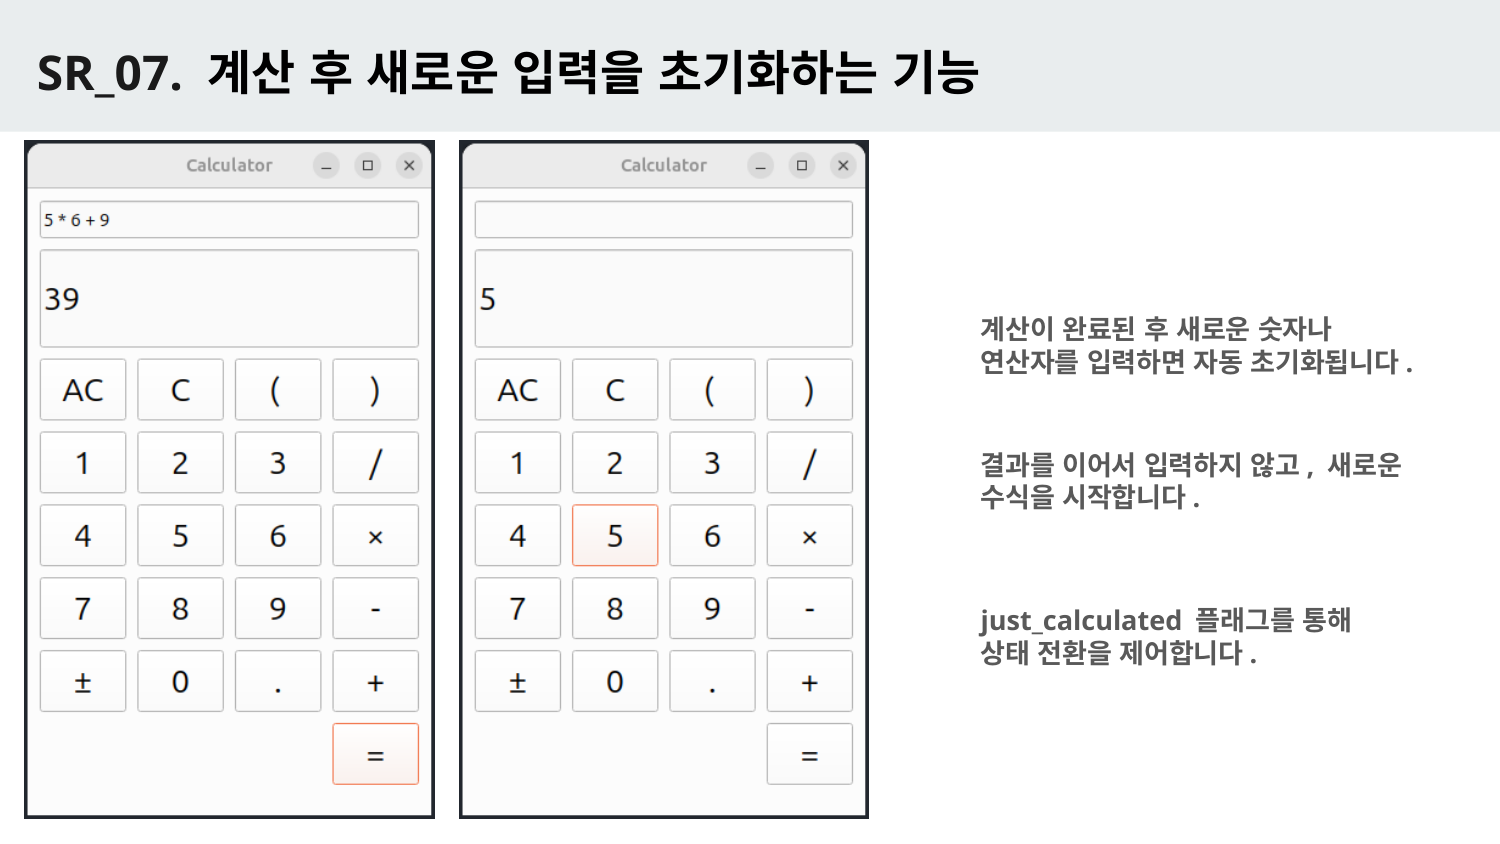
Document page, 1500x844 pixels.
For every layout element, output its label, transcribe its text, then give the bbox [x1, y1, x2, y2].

title SR_07. 계산 후 새로운 입력을 초기화하는 기능 [21, 27, 1284, 116]
text_box just_calculated 플래그를 통해 상태 전환을 제어합니다. [965, 588, 1412, 694]
picture [24, 139, 435, 819]
text_box 계산이 완료된 후 새로운 숫자나 연산자를 입력하면 자동 초기화됩니다. [965, 297, 1452, 397]
text_box 결과를 이어서 입력하지 않고, 새로운 수식을 시작합니다. [965, 433, 1447, 538]
picture [458, 139, 869, 819]
